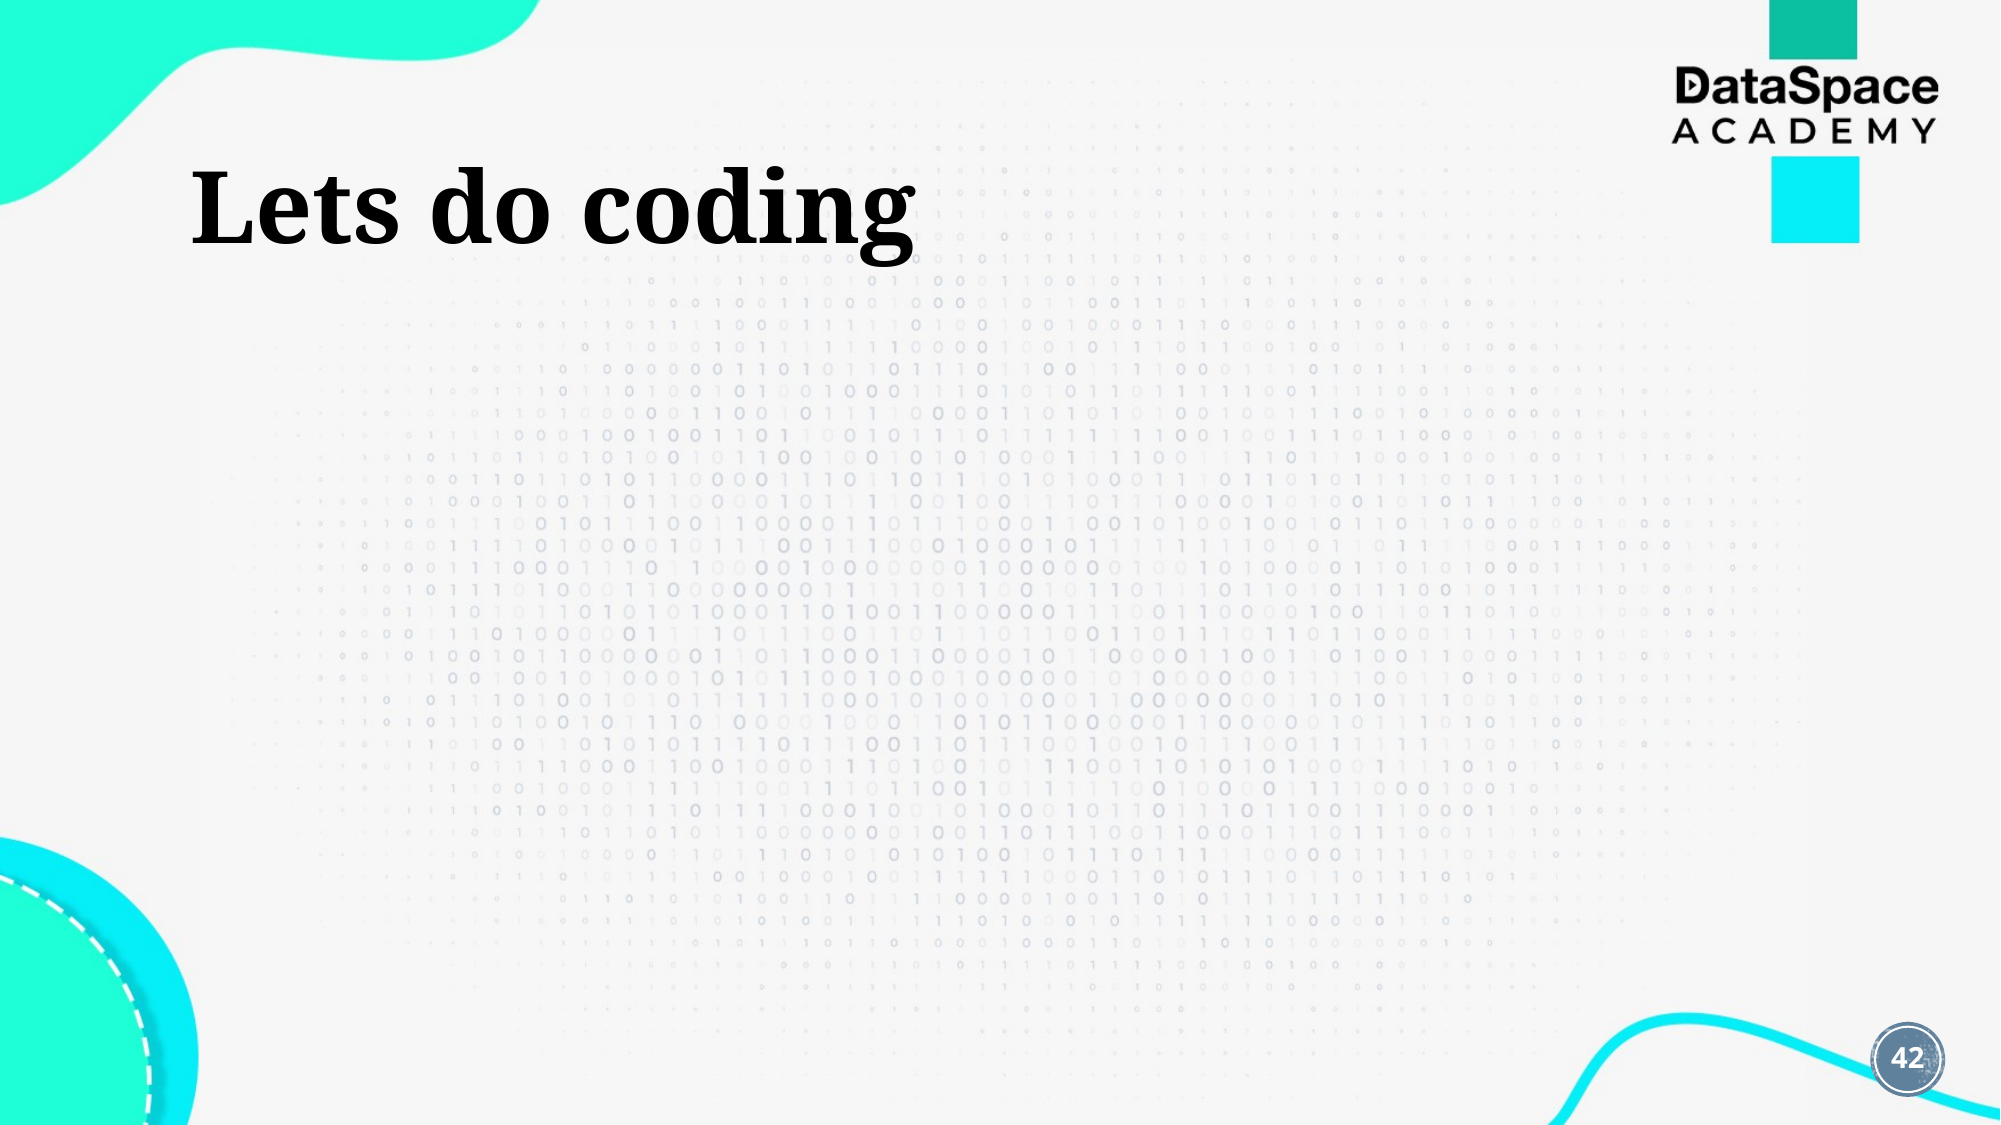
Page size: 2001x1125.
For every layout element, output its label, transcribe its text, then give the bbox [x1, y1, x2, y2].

slide_number 42 [1855, 1028, 1961, 1089]
picture [0, 0, 2001, 1125]
title Lets do coding [175, 79, 1826, 344]
